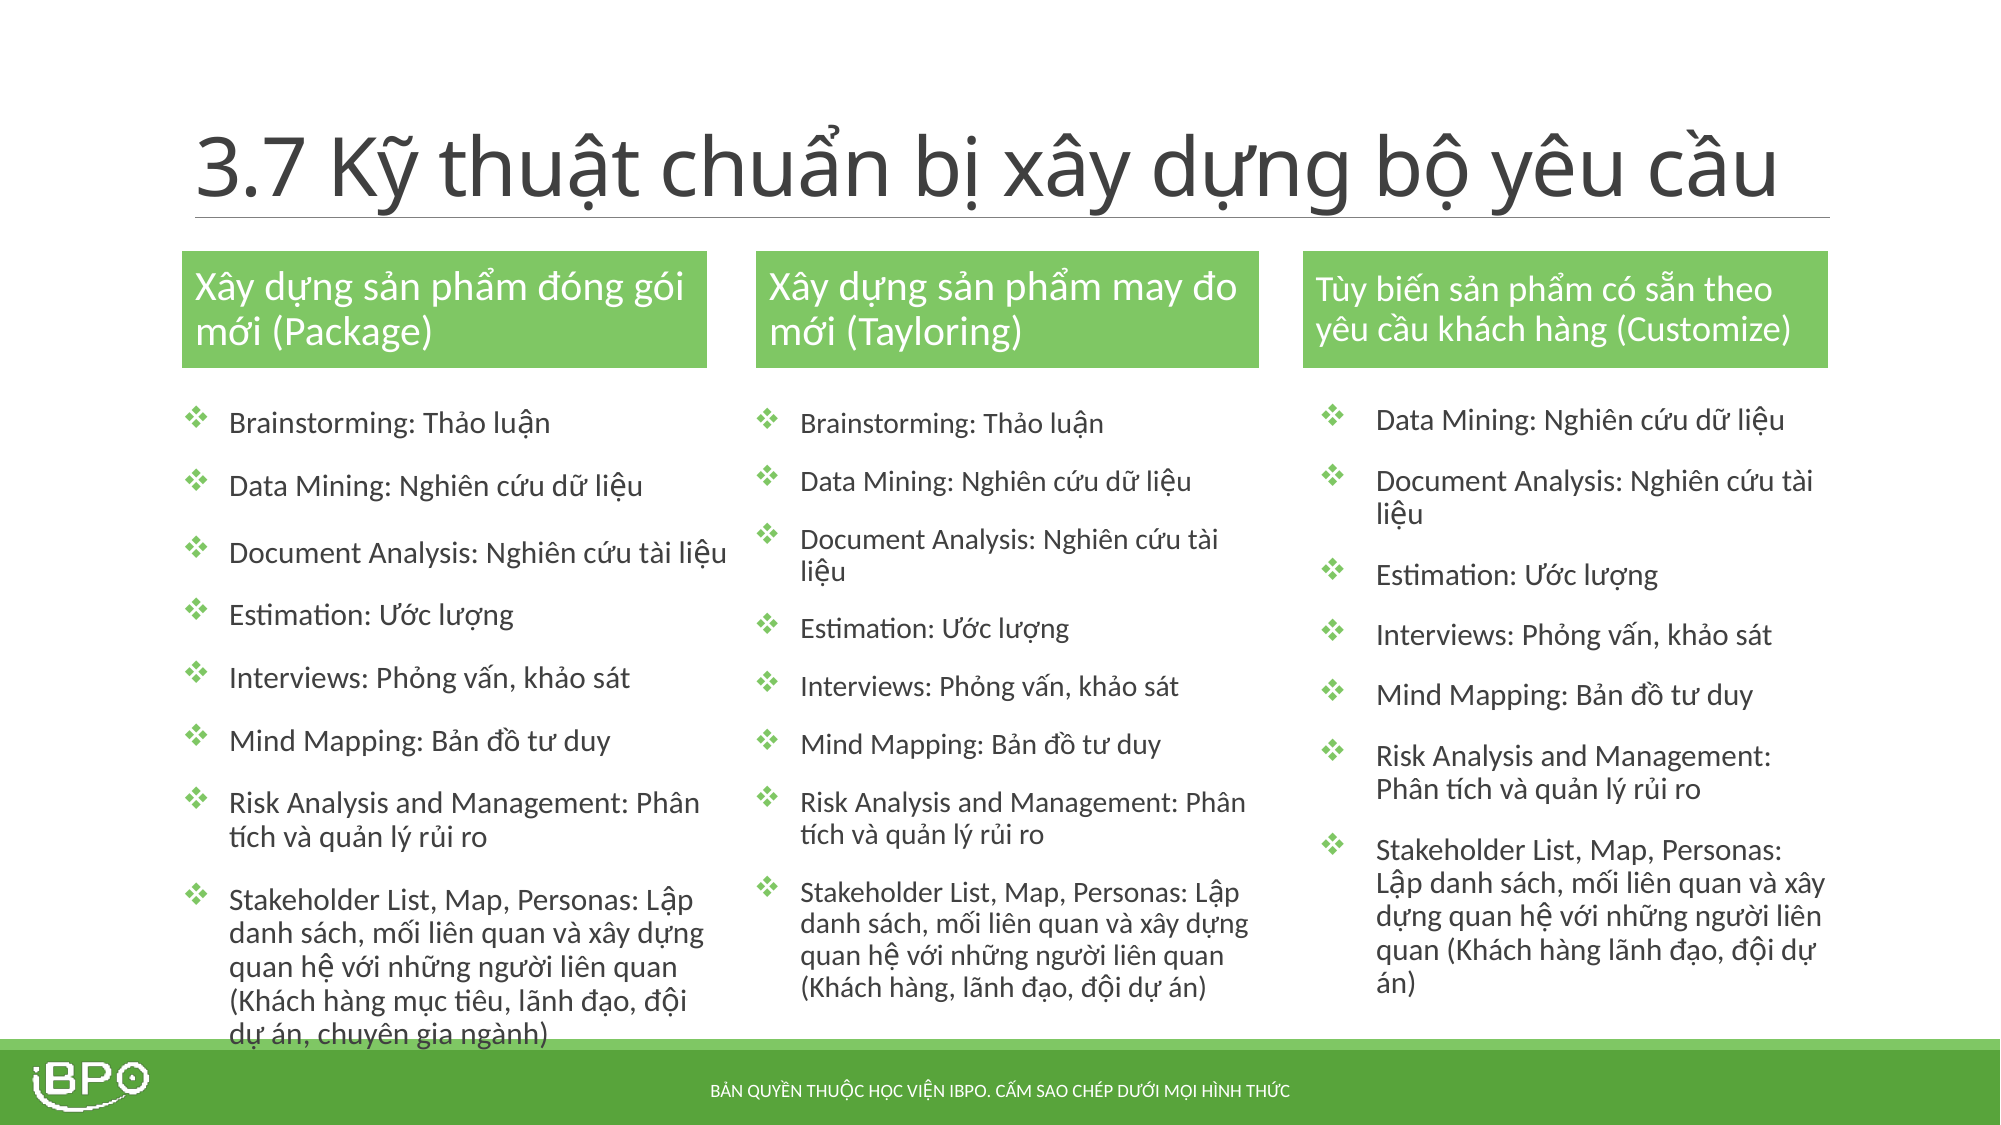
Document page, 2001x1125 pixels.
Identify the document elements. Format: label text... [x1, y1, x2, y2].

footer Bản quyền thuộc Học viện iBPO. Cấm sao chép dưới mọi hình thức [604, 1059, 1396, 1120]
list Brainstorming: Thảo luận Data Mining: Nghiên cứu dữ liệu Document Analysis: Nghiên cứu tài liệu Estimation: Ước lượng Interviews: Phỏng vấn, khảo sát Mind Mapping: Bản đồ tư duy Risk Analysis and Management: Phân tích và quản lý rủi ro Stakeholder List, Map, Personas: Lập danh sách, mối liên quan và xây dựng quan hệ với những người liên quan (Khách hàng mục tiêu, lãnh đạo, đội dự án, chuyên gia ngành) [154, 398, 730, 1057]
title 3.7 Kỹ thuật chuẩn bị xây dựng bộ yêu cầu [180, 47, 1830, 221]
text_box [898, 200, 1392, 321]
list Xây dựng sản phẩm may đo mới (Tayloring) [752, 247, 1264, 372]
list Brainstorming: Thảo luận Data Mining: Nghiên cứu dữ liệu Document Analysis: Nghiên cứu tài liệu Estimation: Ước lượng Interviews: Phỏng vấn, khảo sát Mind Mapping: Bản đồ tư duy Risk Analysis and Management: Phân tích và quản lý rủi ro Stakeholder List, Map, Personas: Lập danh sách, mối liên quan và xây dựng quan hệ với những người liên quan (Khách hàng, lãnh đạo, đội dự án) [754, 400, 1262, 1012]
list Data Mining: Nghiên cứu dữ liệu Document Analysis: Nghiên cứu tài liệu Estimation: Ước lượng Interviews: Phỏng vấn, khảo sát Mind Mapping: Bản đồ tư duy Risk Analysis and Management: Phân tích và quản lý rủi ro Stakeholder List, Map, Personas: Lập danh sách, mối liên quan và xây dựng quan hệ với những người liên quan (Khách hàng lãnh đạo, đội dự án) [1300, 396, 1830, 1012]
list Xây dựng sản phẩm đóng gói mới (Package) [178, 247, 711, 372]
picture [13, 1048, 167, 1125]
list Tùy biến sản phẩm có sẵn theo yêu cầu khách hàng (Customize) [1299, 247, 1832, 372]
